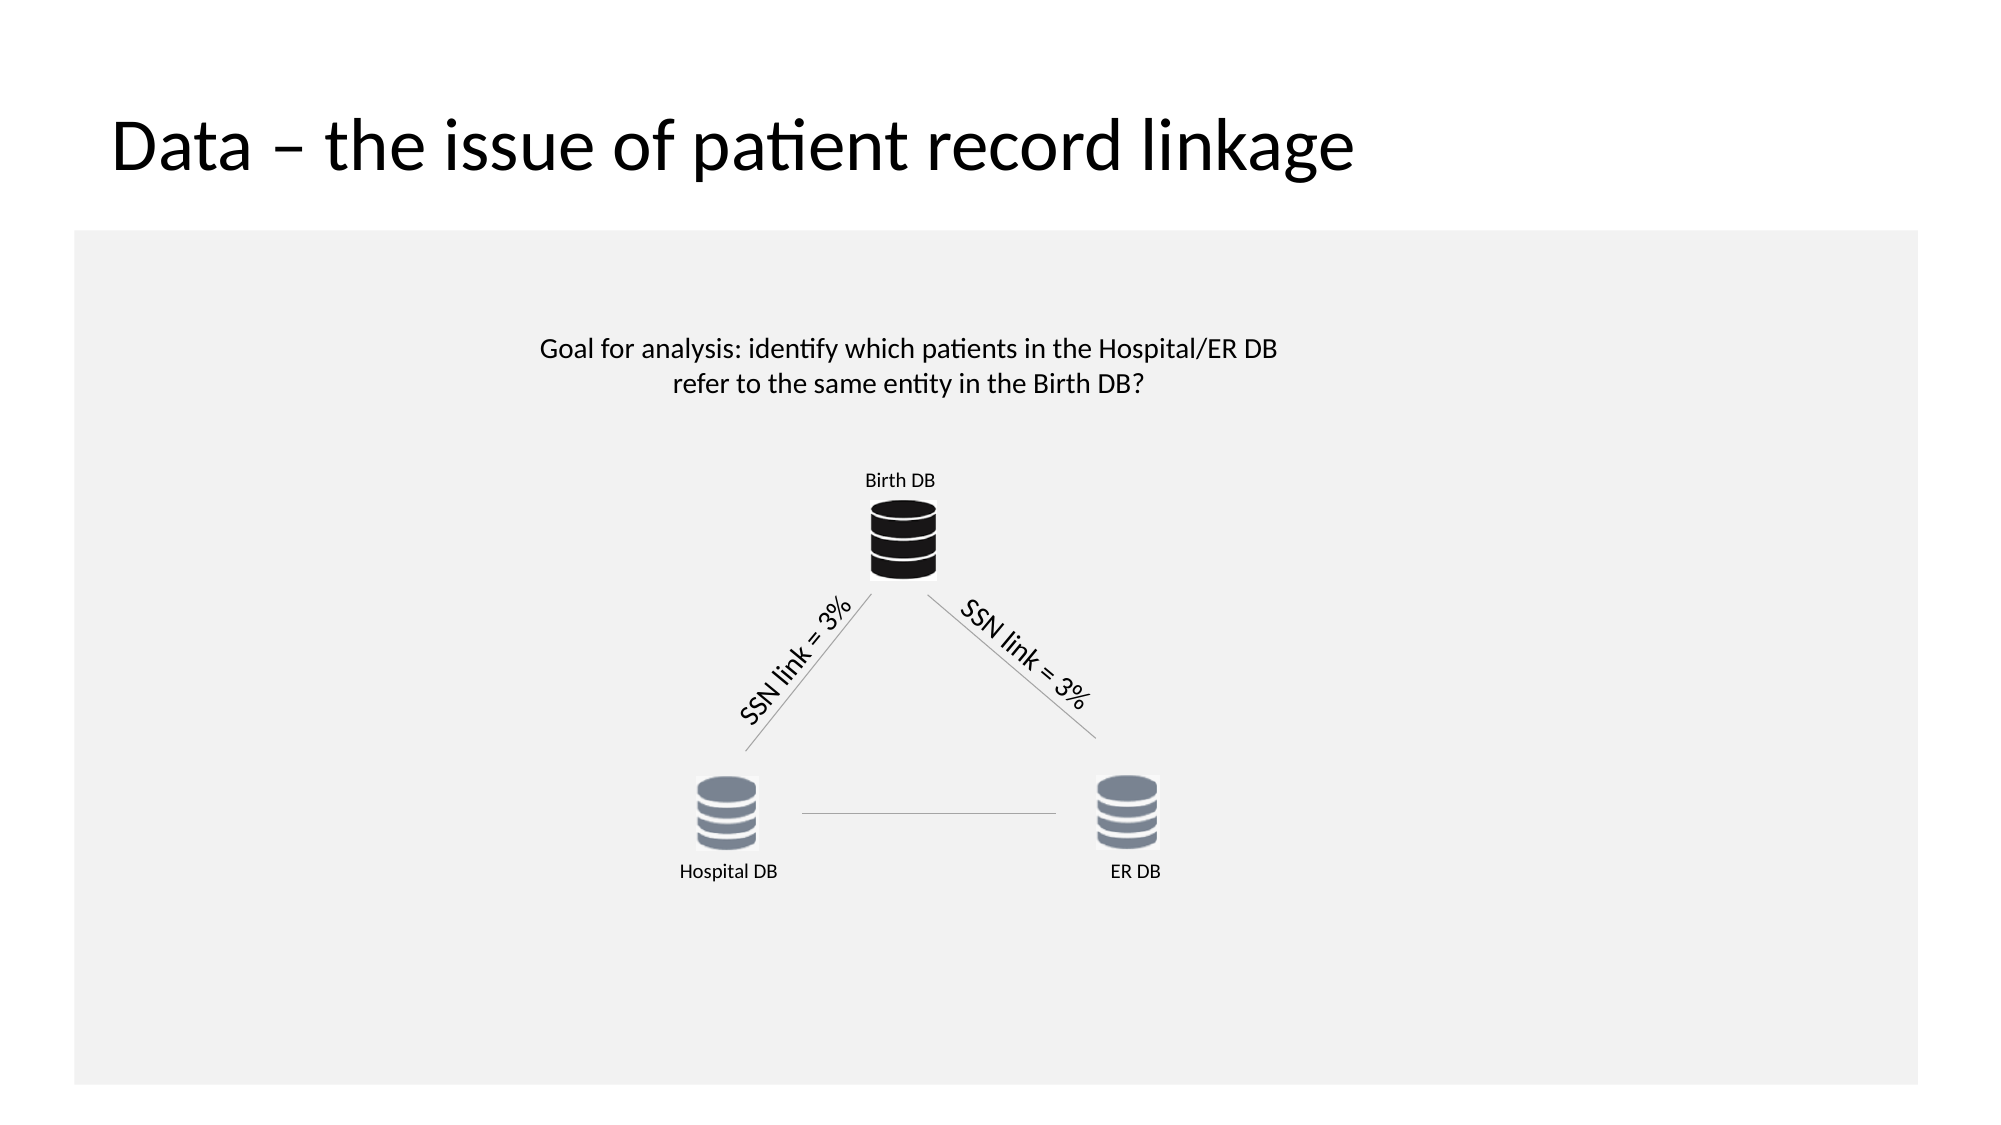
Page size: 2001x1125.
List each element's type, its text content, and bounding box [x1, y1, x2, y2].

text_box [73, 229, 1919, 1086]
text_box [664, 459, 1228, 893]
text_box Data – the issue of patient record linkage [96, 11, 1907, 194]
text_box Goal for analysis: identify which patients in the Hospital/ER DB refer to the same entity in the Birth DB? [493, 321, 1325, 407]
